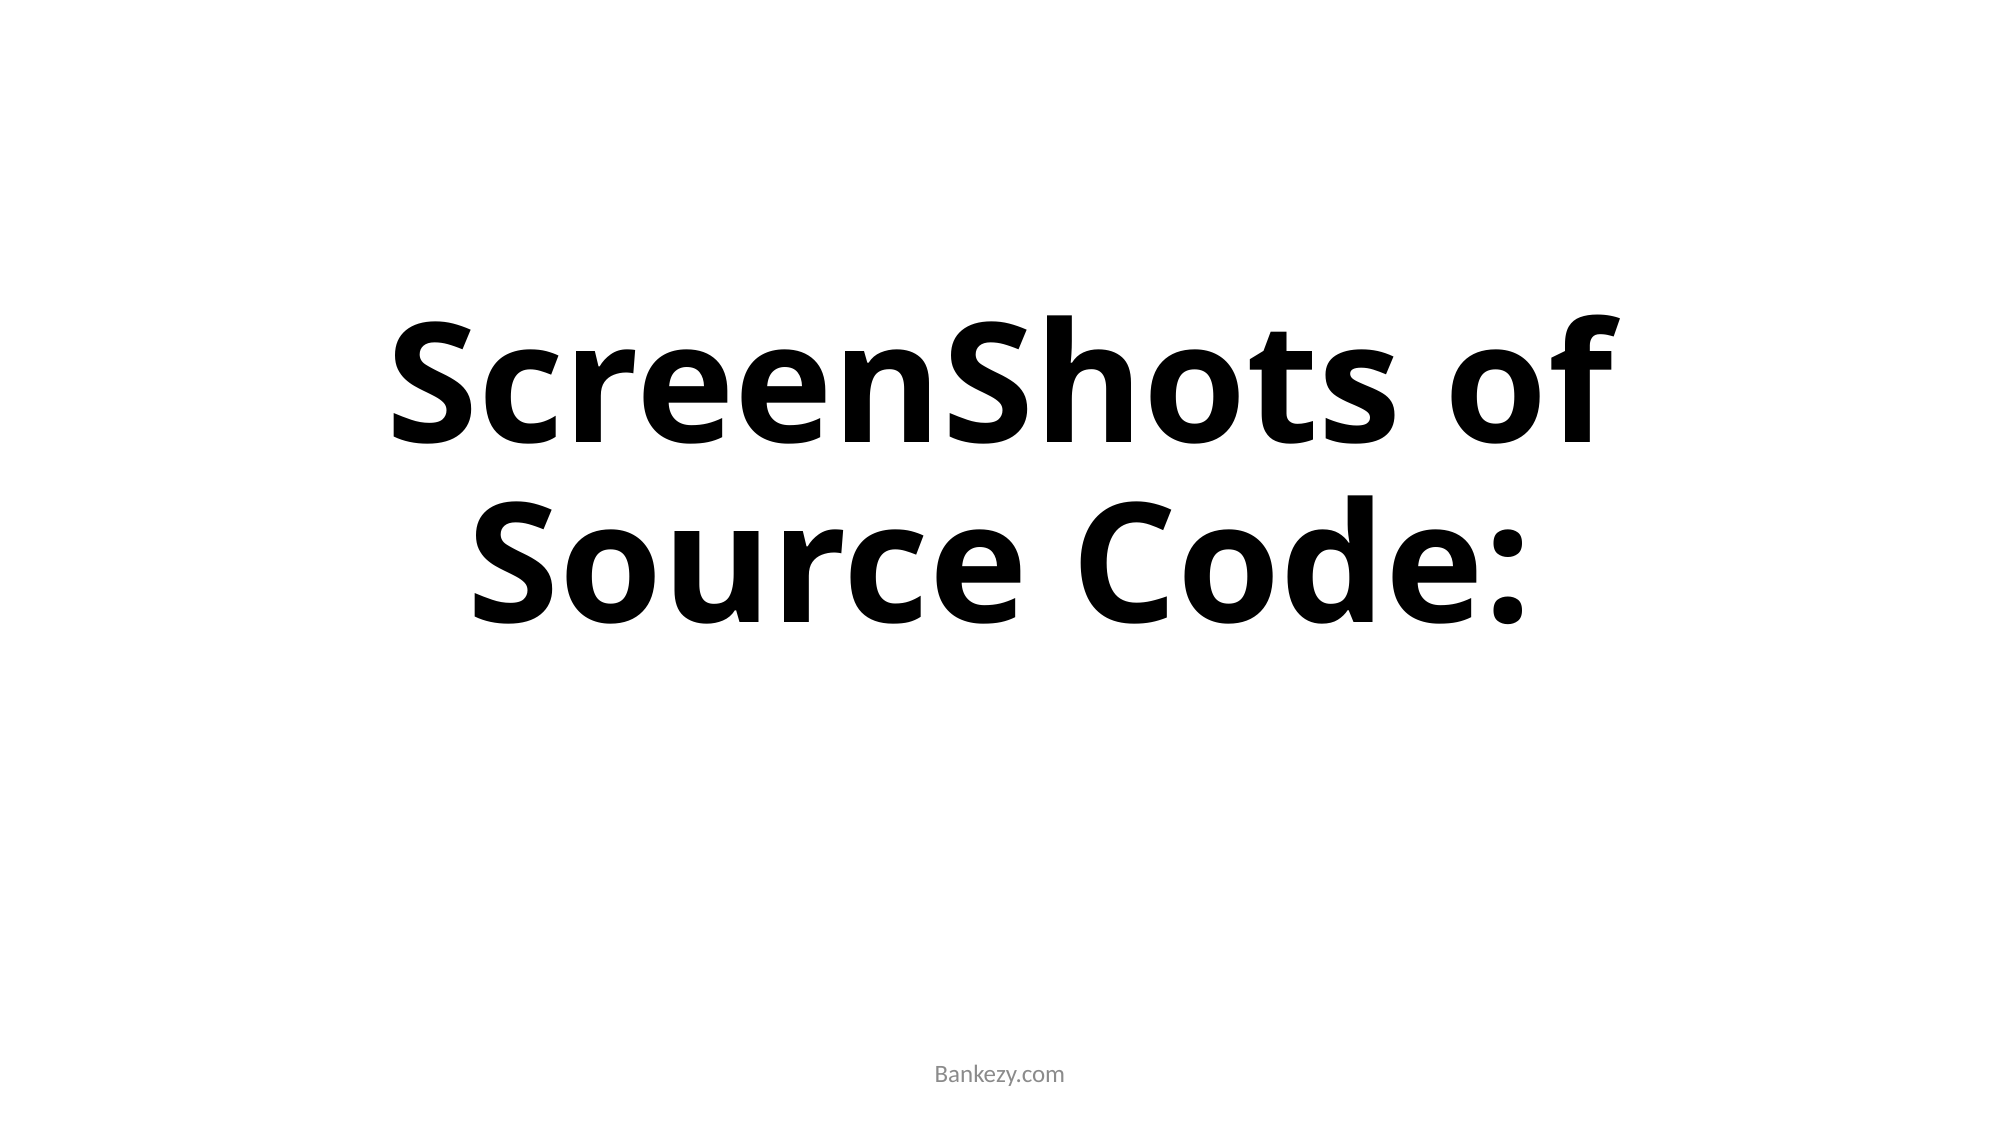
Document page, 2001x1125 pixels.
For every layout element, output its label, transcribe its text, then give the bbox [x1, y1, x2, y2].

title ScreenShots of Source Code: [137, 297, 1863, 660]
footer Bankezy.com [662, 1042, 1338, 1103]
